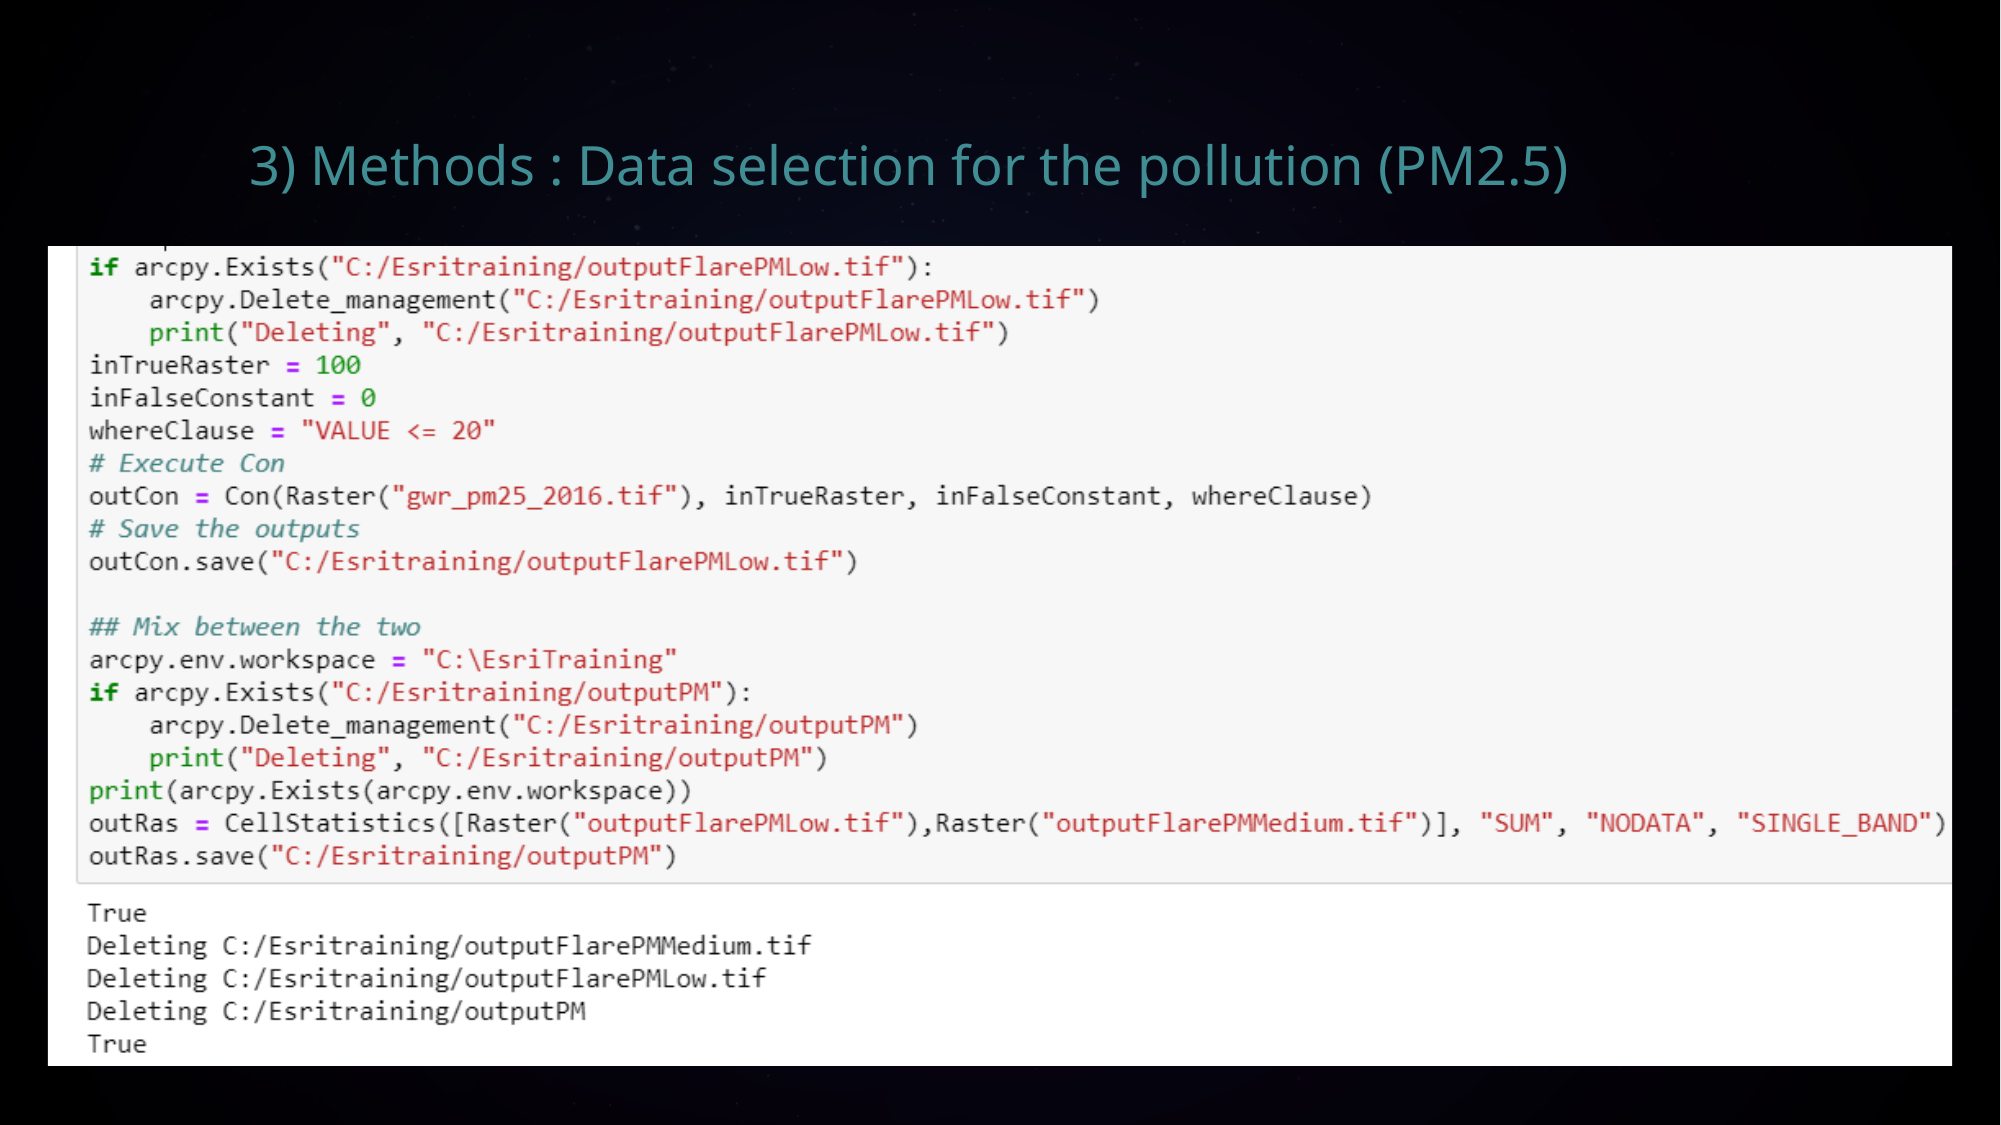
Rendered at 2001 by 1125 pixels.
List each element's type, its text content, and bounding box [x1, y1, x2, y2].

title 3) Methods : Data selection for the pollution (PM2.5) [234, 131, 1735, 213]
picture [47, 0, 1953, 1125]
